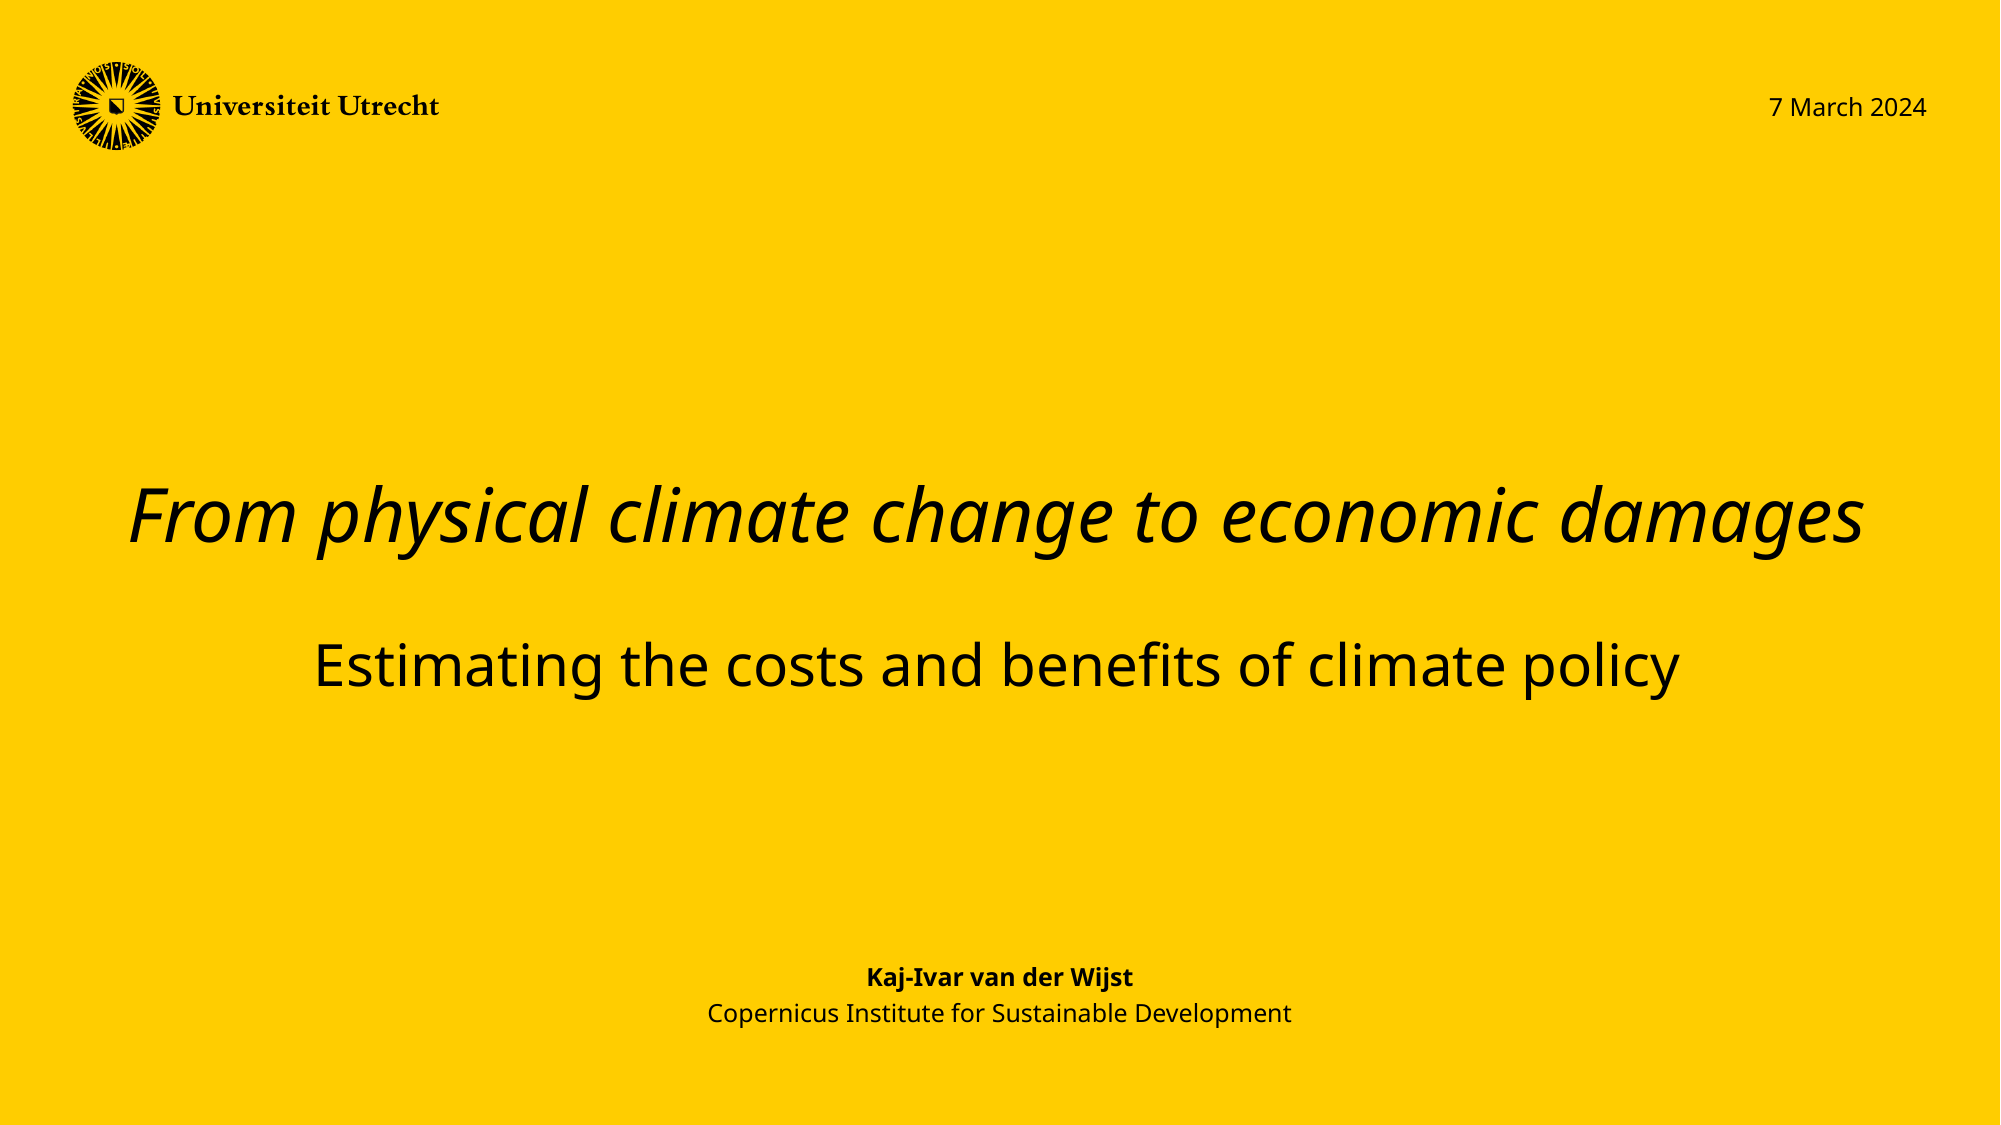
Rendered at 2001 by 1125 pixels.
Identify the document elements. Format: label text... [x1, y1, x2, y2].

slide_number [1638, 84, 1942, 120]
picture [0, 0, 526, 208]
title From physical climate change to economic damages Estimating the costs and benefits of climate policy [64, 196, 1931, 970]
list Copernicus Institute for Sustainable Development [586, 987, 1414, 1032]
list Kaj-Ivar van der Wijst [586, 970, 1414, 987]
